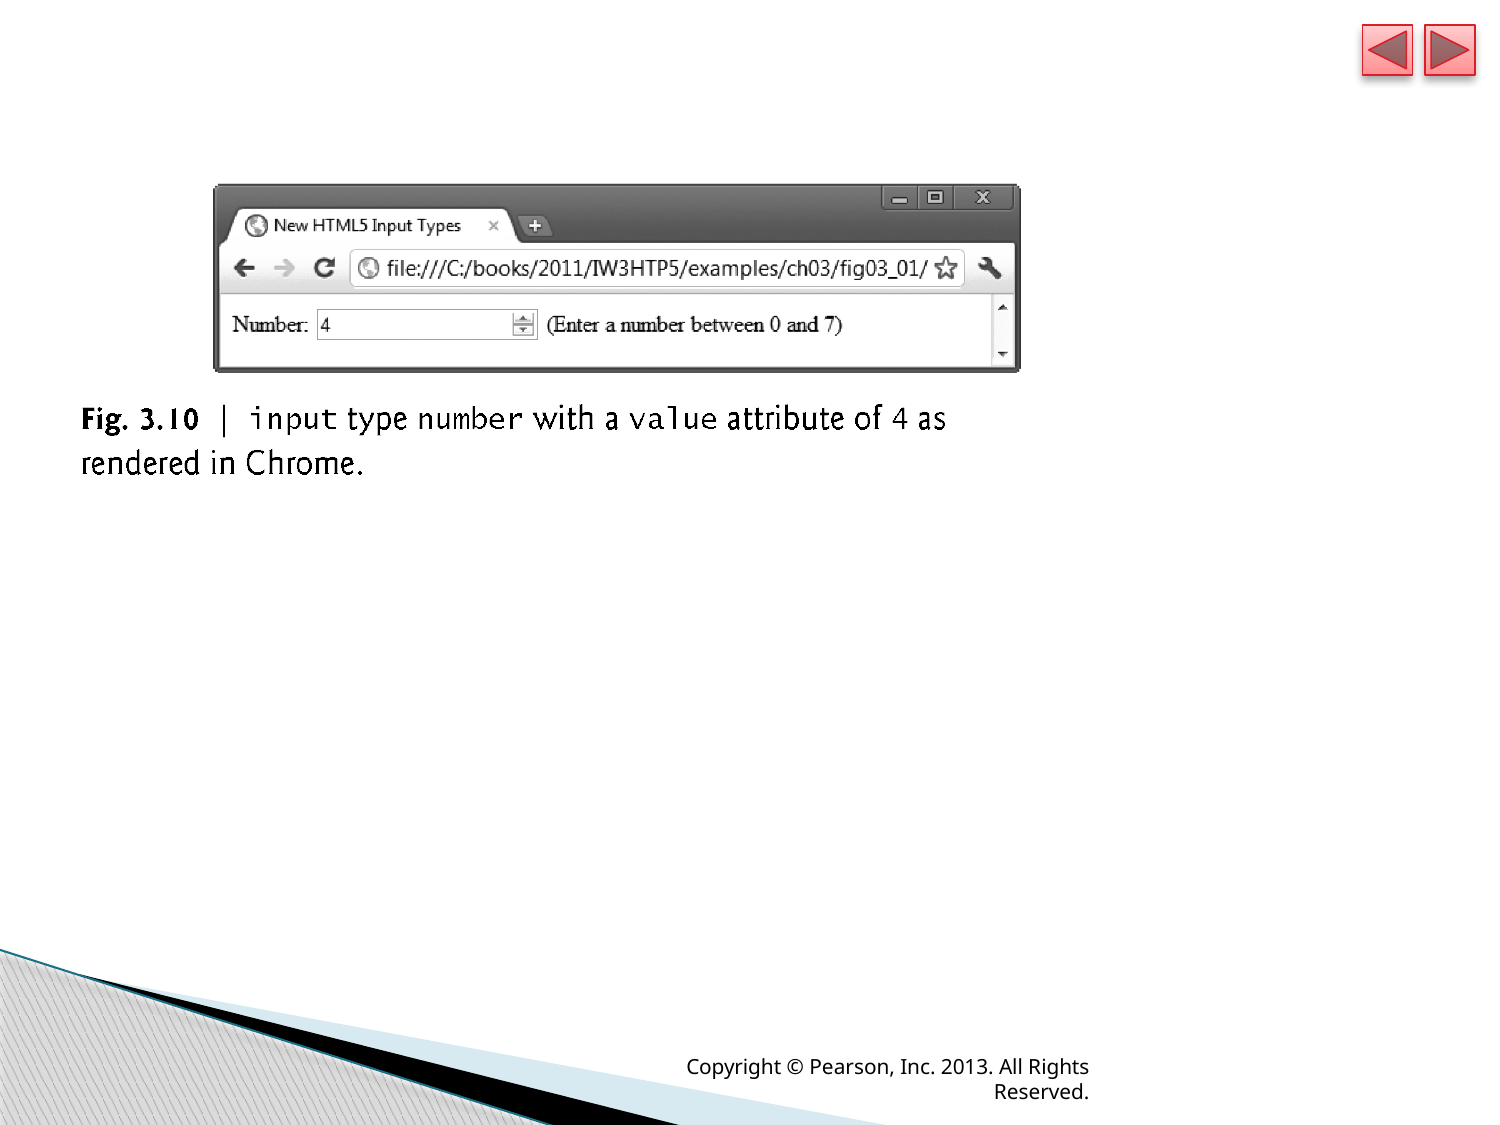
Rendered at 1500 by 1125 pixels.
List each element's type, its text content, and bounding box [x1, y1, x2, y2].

picture [0, 106, 1500, 1018]
footer Copyright © Pearson, Inc. 2013. All Rights Reserved. [650, 1051, 1105, 1112]
